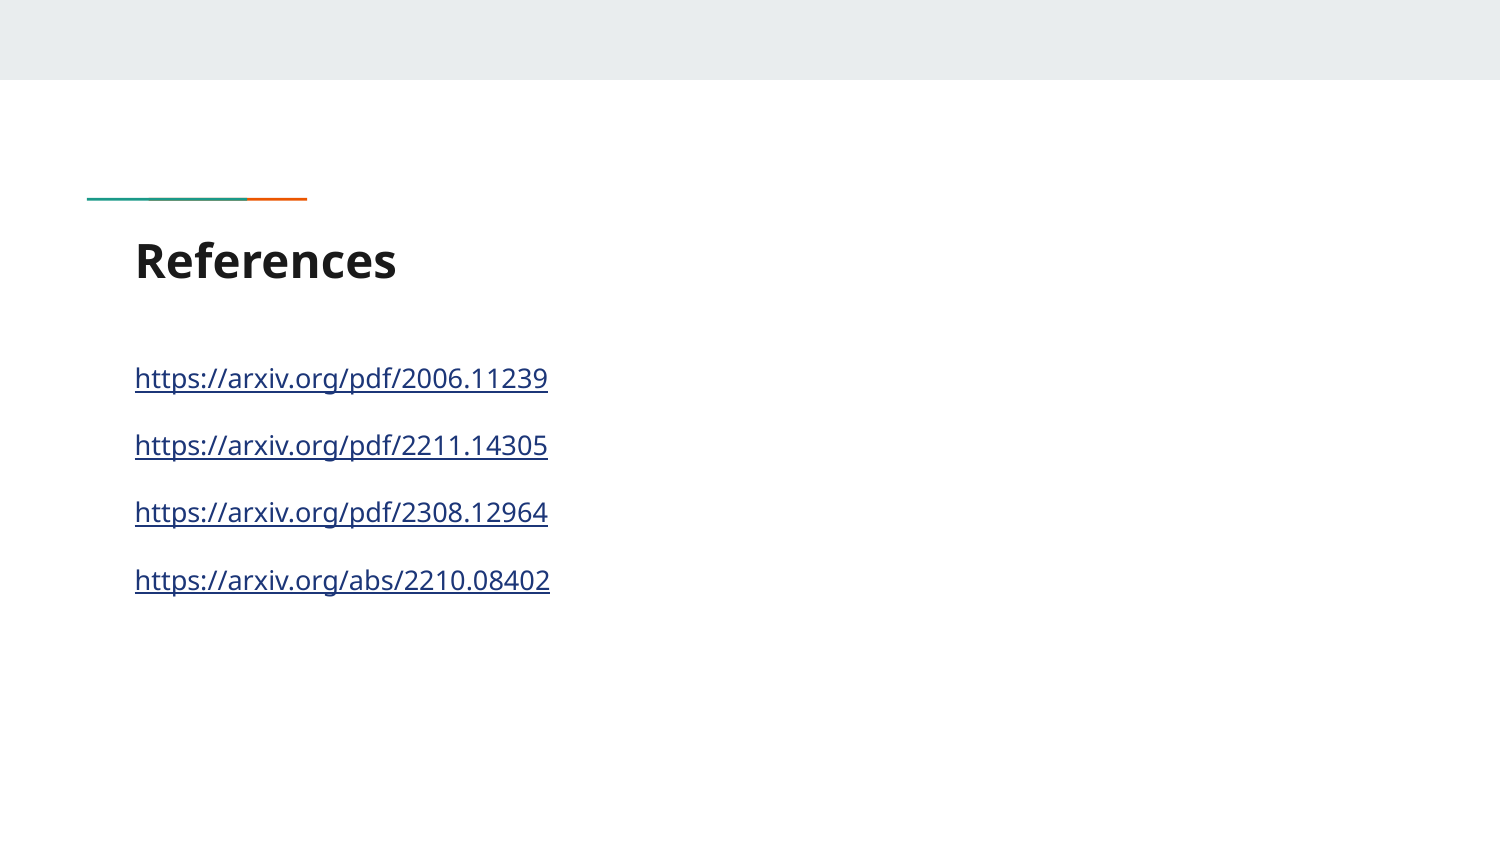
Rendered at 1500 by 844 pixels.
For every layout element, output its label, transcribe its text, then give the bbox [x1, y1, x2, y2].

list https://arxiv.org/pdf/2006.11239 https://arxiv.org/pdf/2211.14305 https://arxiv.org/pdf/2308.12964 https://arxiv.org/abs/2210.08402 [119, 341, 1381, 712]
title References [119, 216, 1381, 305]
